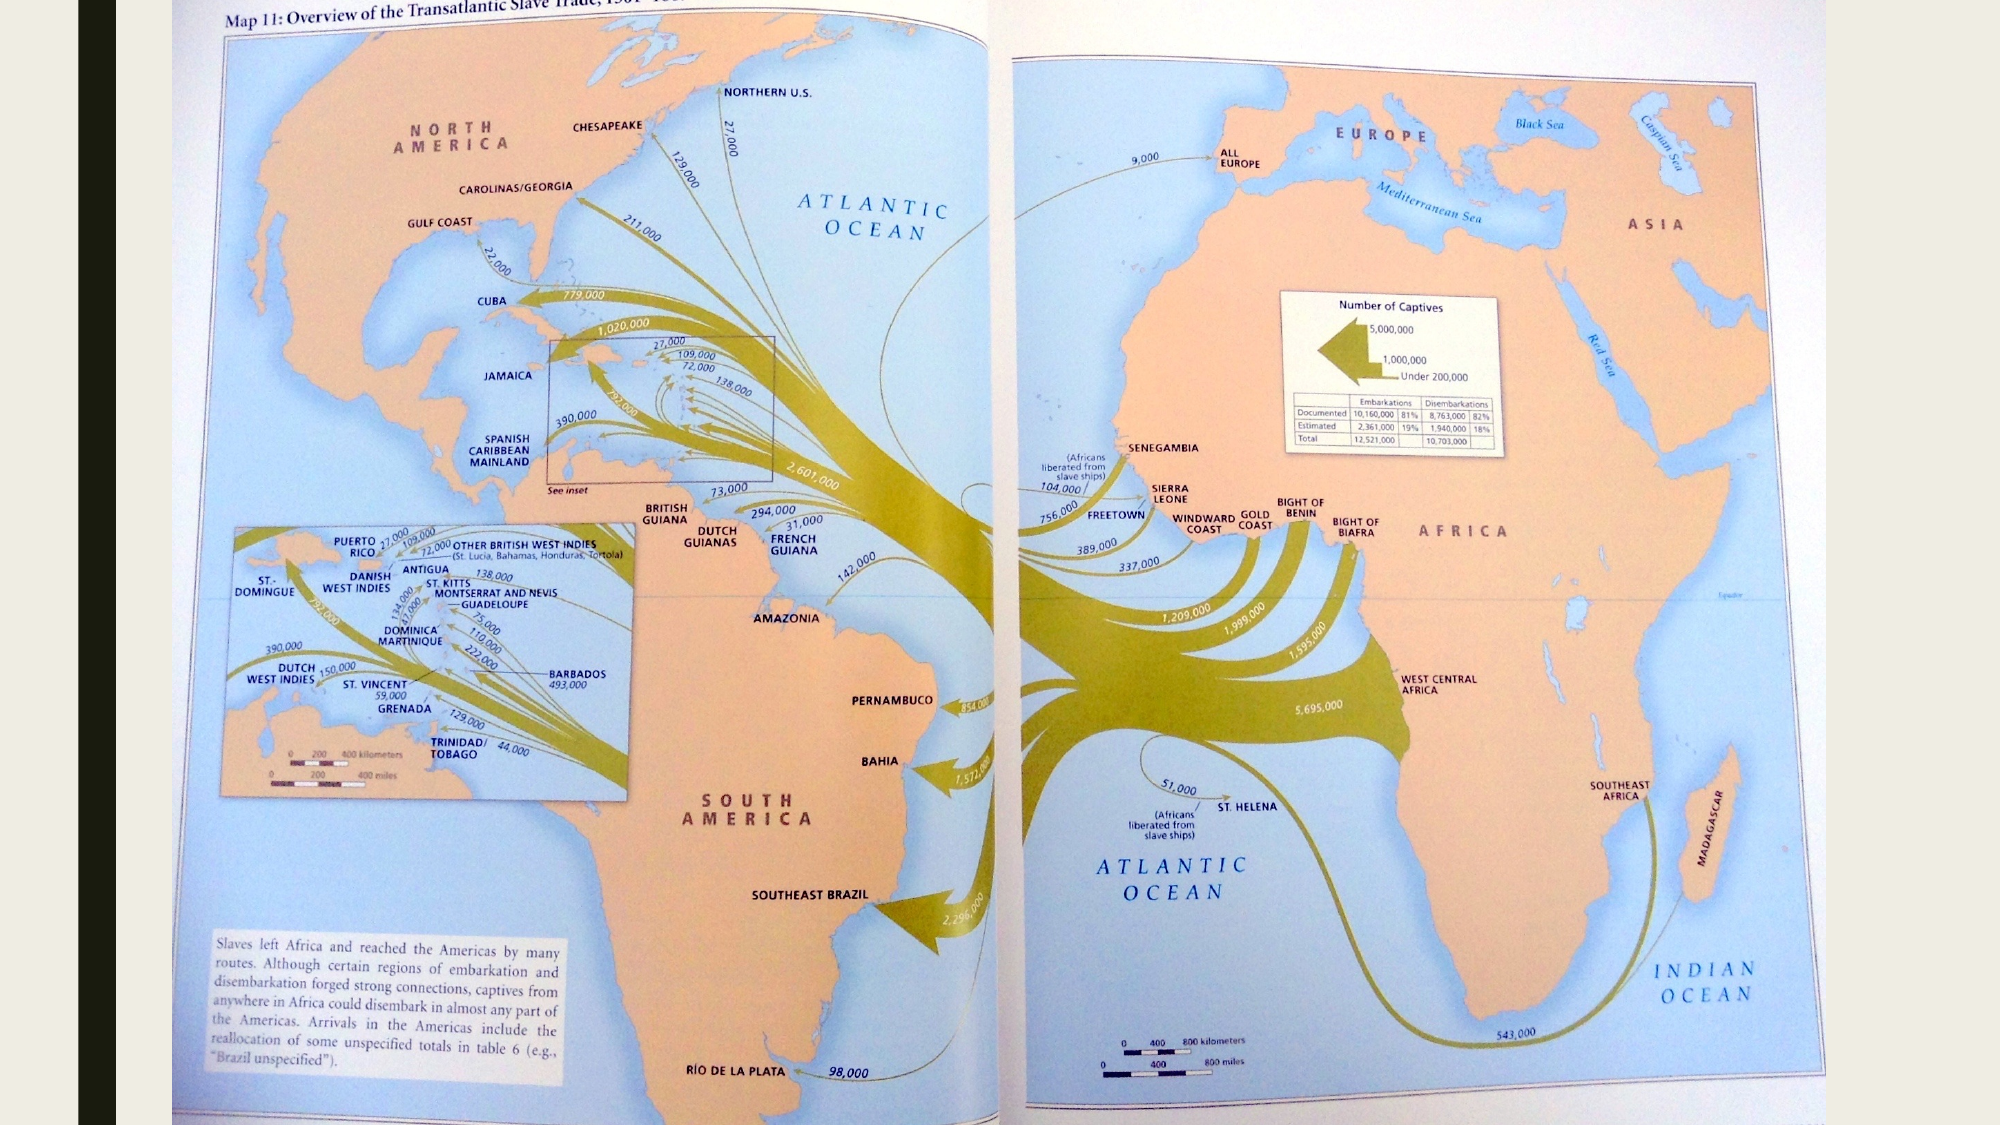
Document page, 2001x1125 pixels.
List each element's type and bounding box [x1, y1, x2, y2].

picture [172, 0, 1826, 1125]
